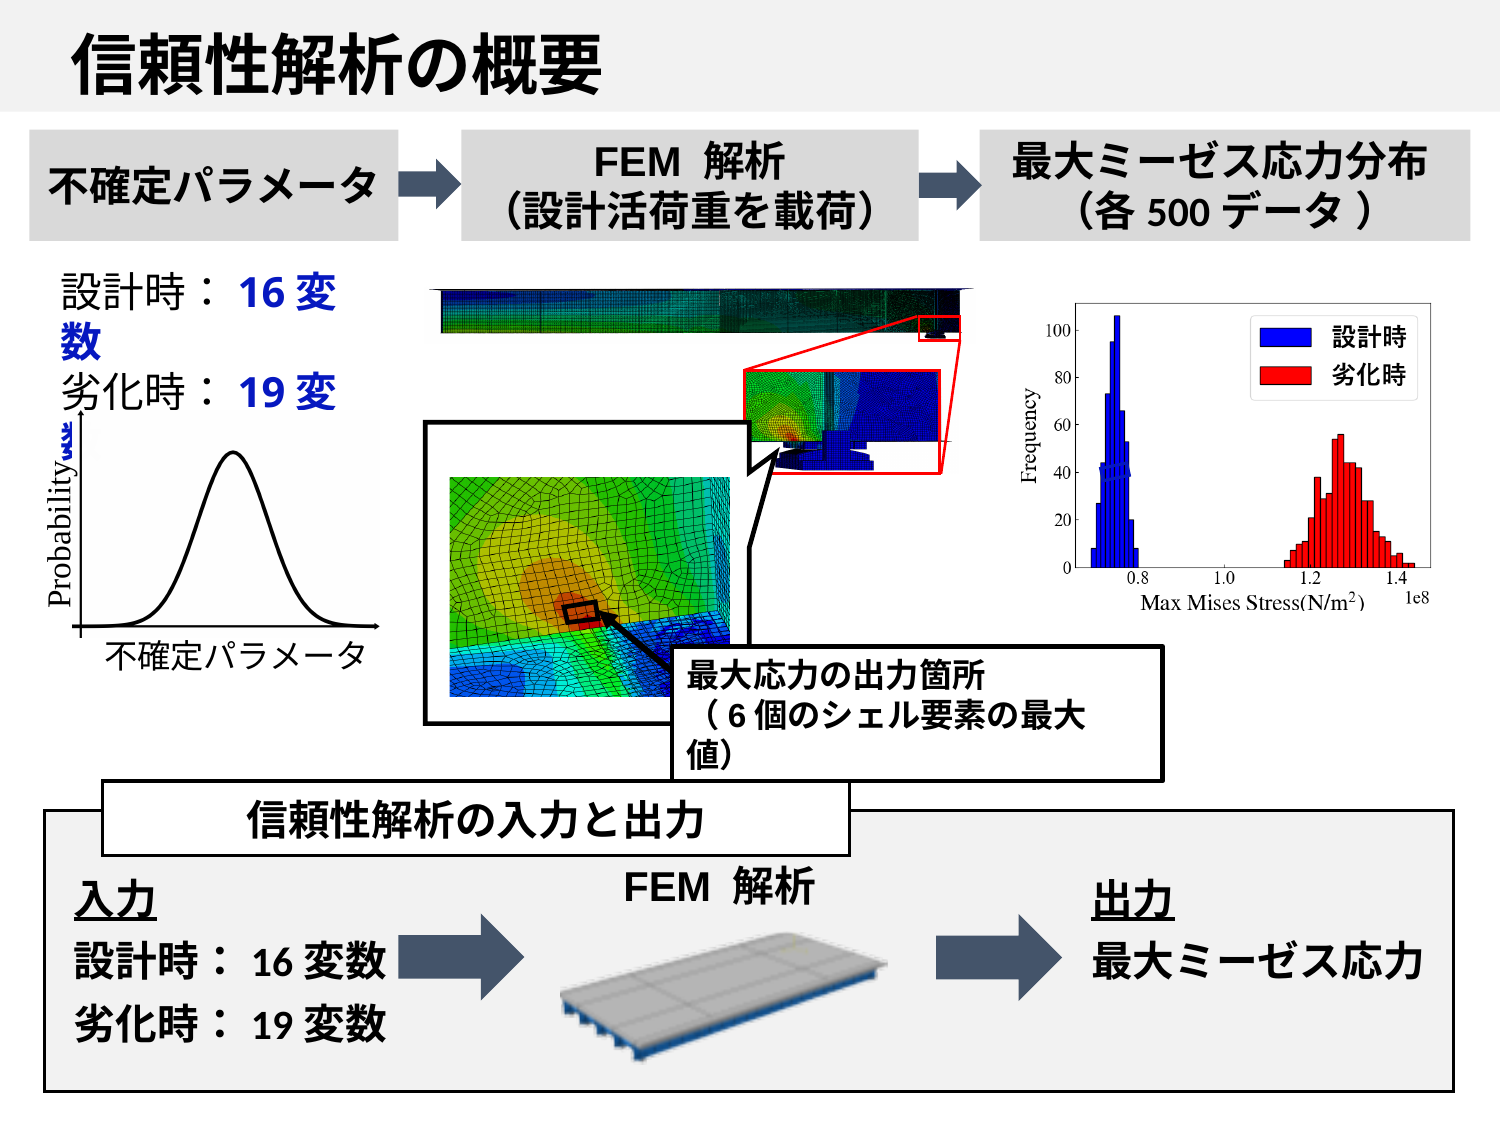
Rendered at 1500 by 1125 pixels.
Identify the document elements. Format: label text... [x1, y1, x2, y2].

text_box FEM 解析 （設計活荷重を載荷） [460, 129, 920, 242]
text_box 最大ミーゼス応力分布 （各500データ ） [979, 129, 1471, 242]
text_box 不確定パラメータ [28, 129, 399, 242]
text_box [917, 157, 984, 214]
picture [449, 664, 524, 698]
text_box [934, 911, 1064, 1004]
picture [560, 931, 898, 1071]
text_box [744, 316, 918, 371]
picture [1016, 296, 1434, 611]
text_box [941, 340, 960, 474]
picture [744, 370, 941, 474]
text_box [44, 810, 1455, 1092]
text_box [37, 410, 394, 676]
text_box [397, 156, 463, 212]
text_box [424, 421, 771, 725]
text_box [397, 910, 526, 1004]
text_box 入力 設計時：16変数 劣化時：19変数 [58, 852, 481, 1071]
text_box FEM 解析 [608, 852, 851, 931]
text_box 設計時：16変数 劣化時：19変数 [46, 258, 383, 410]
text_box 最大応力の出力箇所 （6個のシェル要素の最大値） [671, 646, 1163, 781]
picture [449, 477, 731, 698]
picture [424, 286, 976, 344]
title 信頼性解析の概要 [0, 0, 1500, 112]
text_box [598, 610, 672, 672]
text_box 出力 最大ミーゼス応力 [1075, 852, 1460, 1071]
text_box 信頼性解析の入力と出力 [101, 780, 851, 857]
